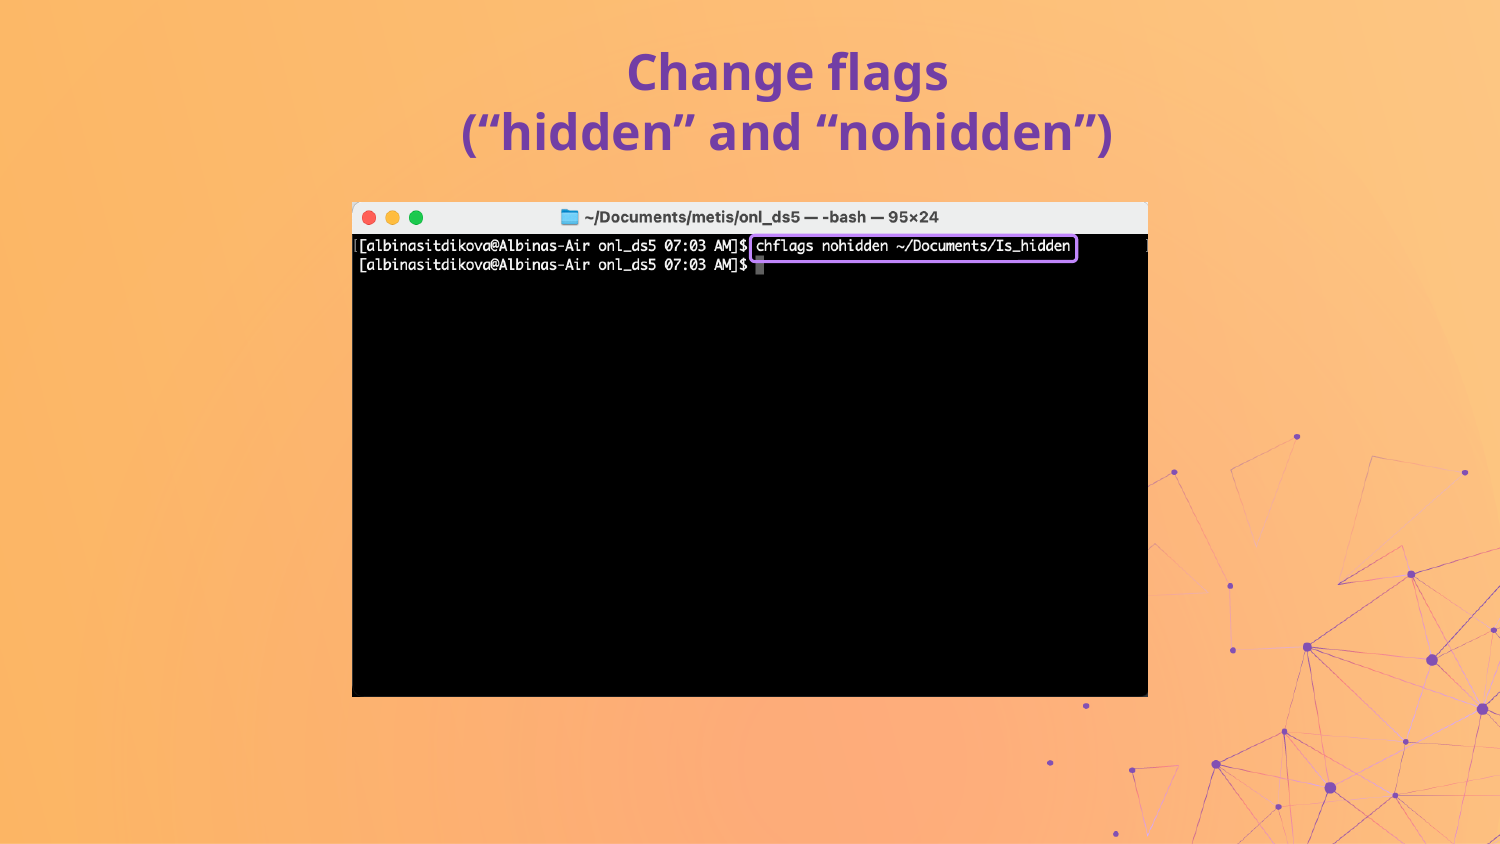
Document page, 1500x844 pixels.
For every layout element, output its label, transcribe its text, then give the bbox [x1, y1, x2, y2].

picture [0, 0, 1500, 844]
title Change flags (“hidden” and “nohidden”) [322, 25, 1178, 171]
